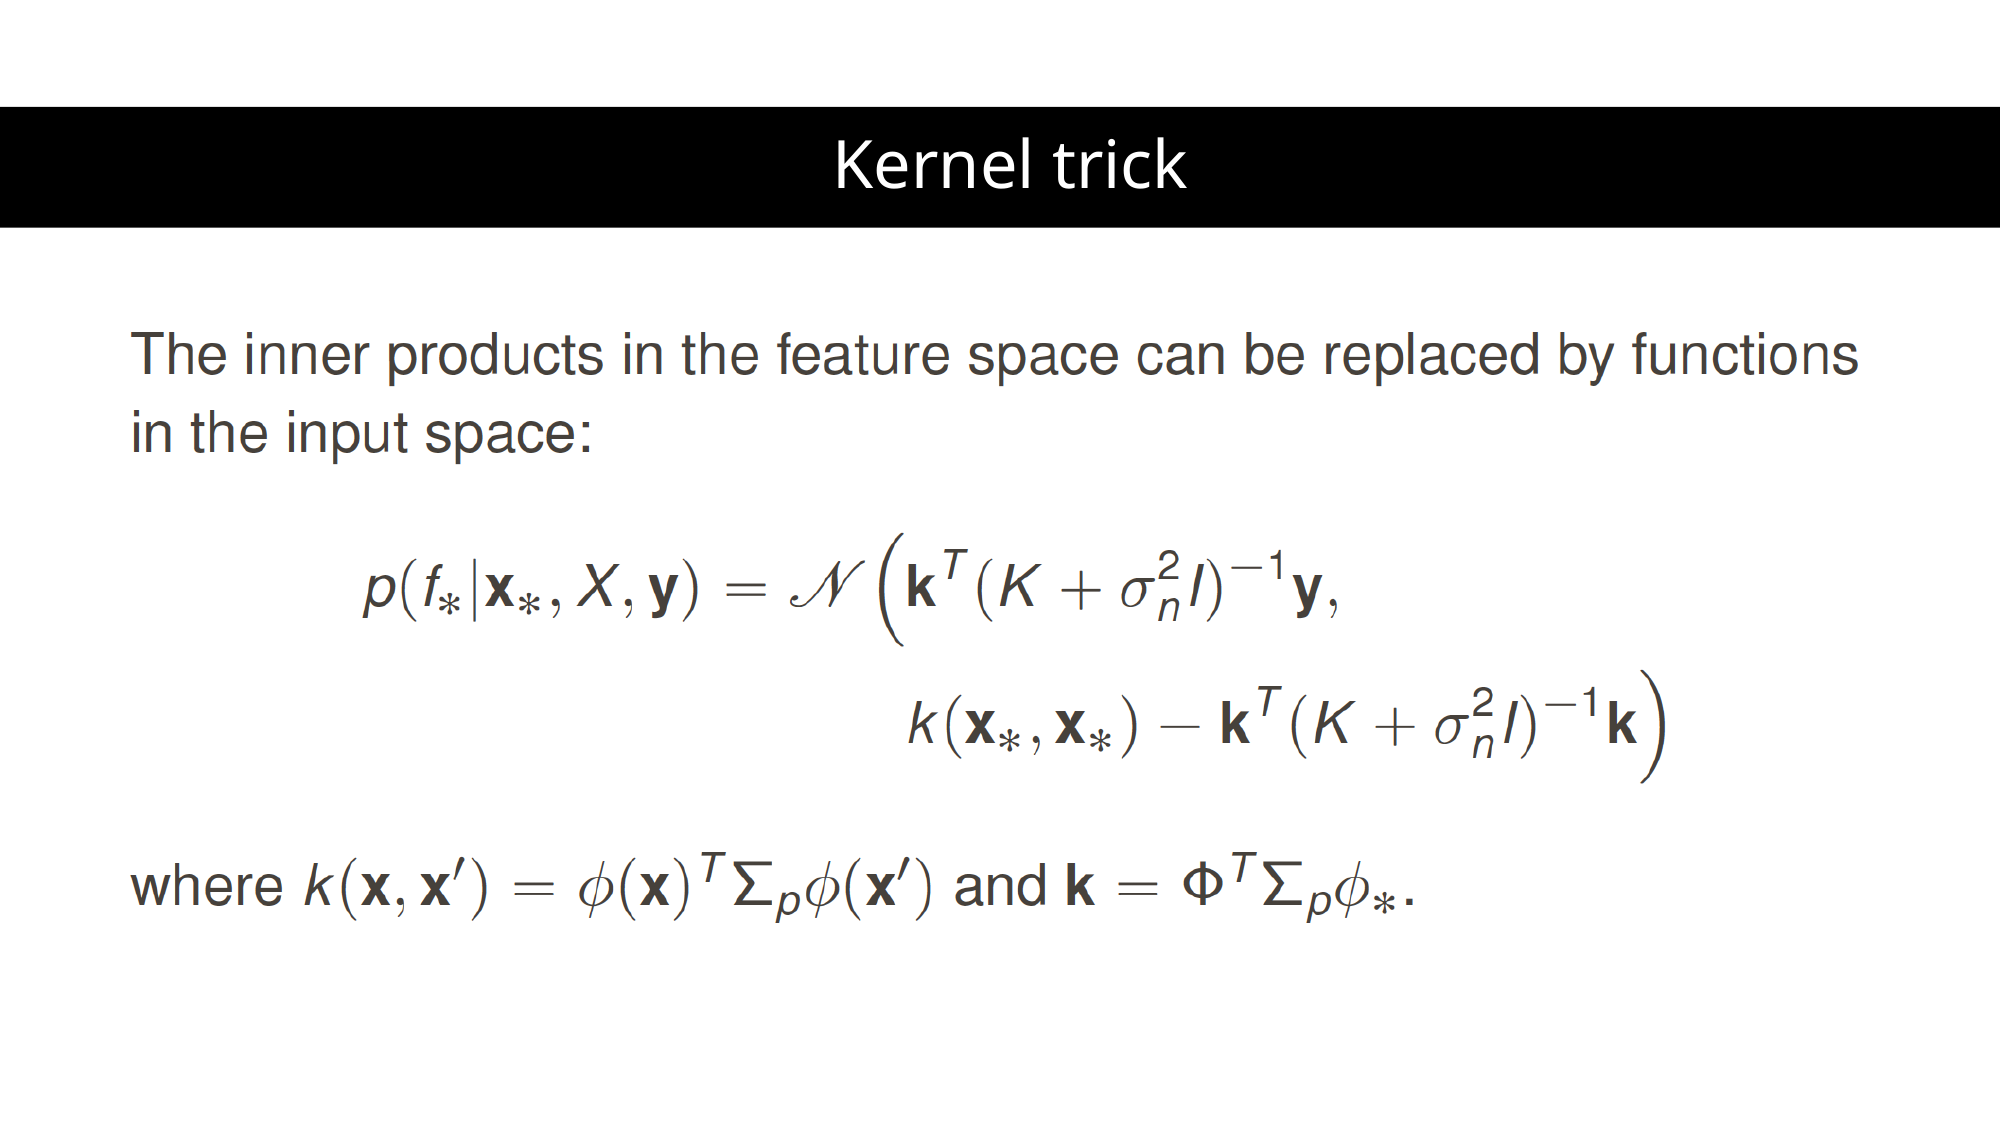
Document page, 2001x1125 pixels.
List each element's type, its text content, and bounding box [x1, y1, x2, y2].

picture [105, 293, 1895, 978]
text_box [0, 106, 2000, 229]
title Kernel trick [91, 105, 1931, 228]
